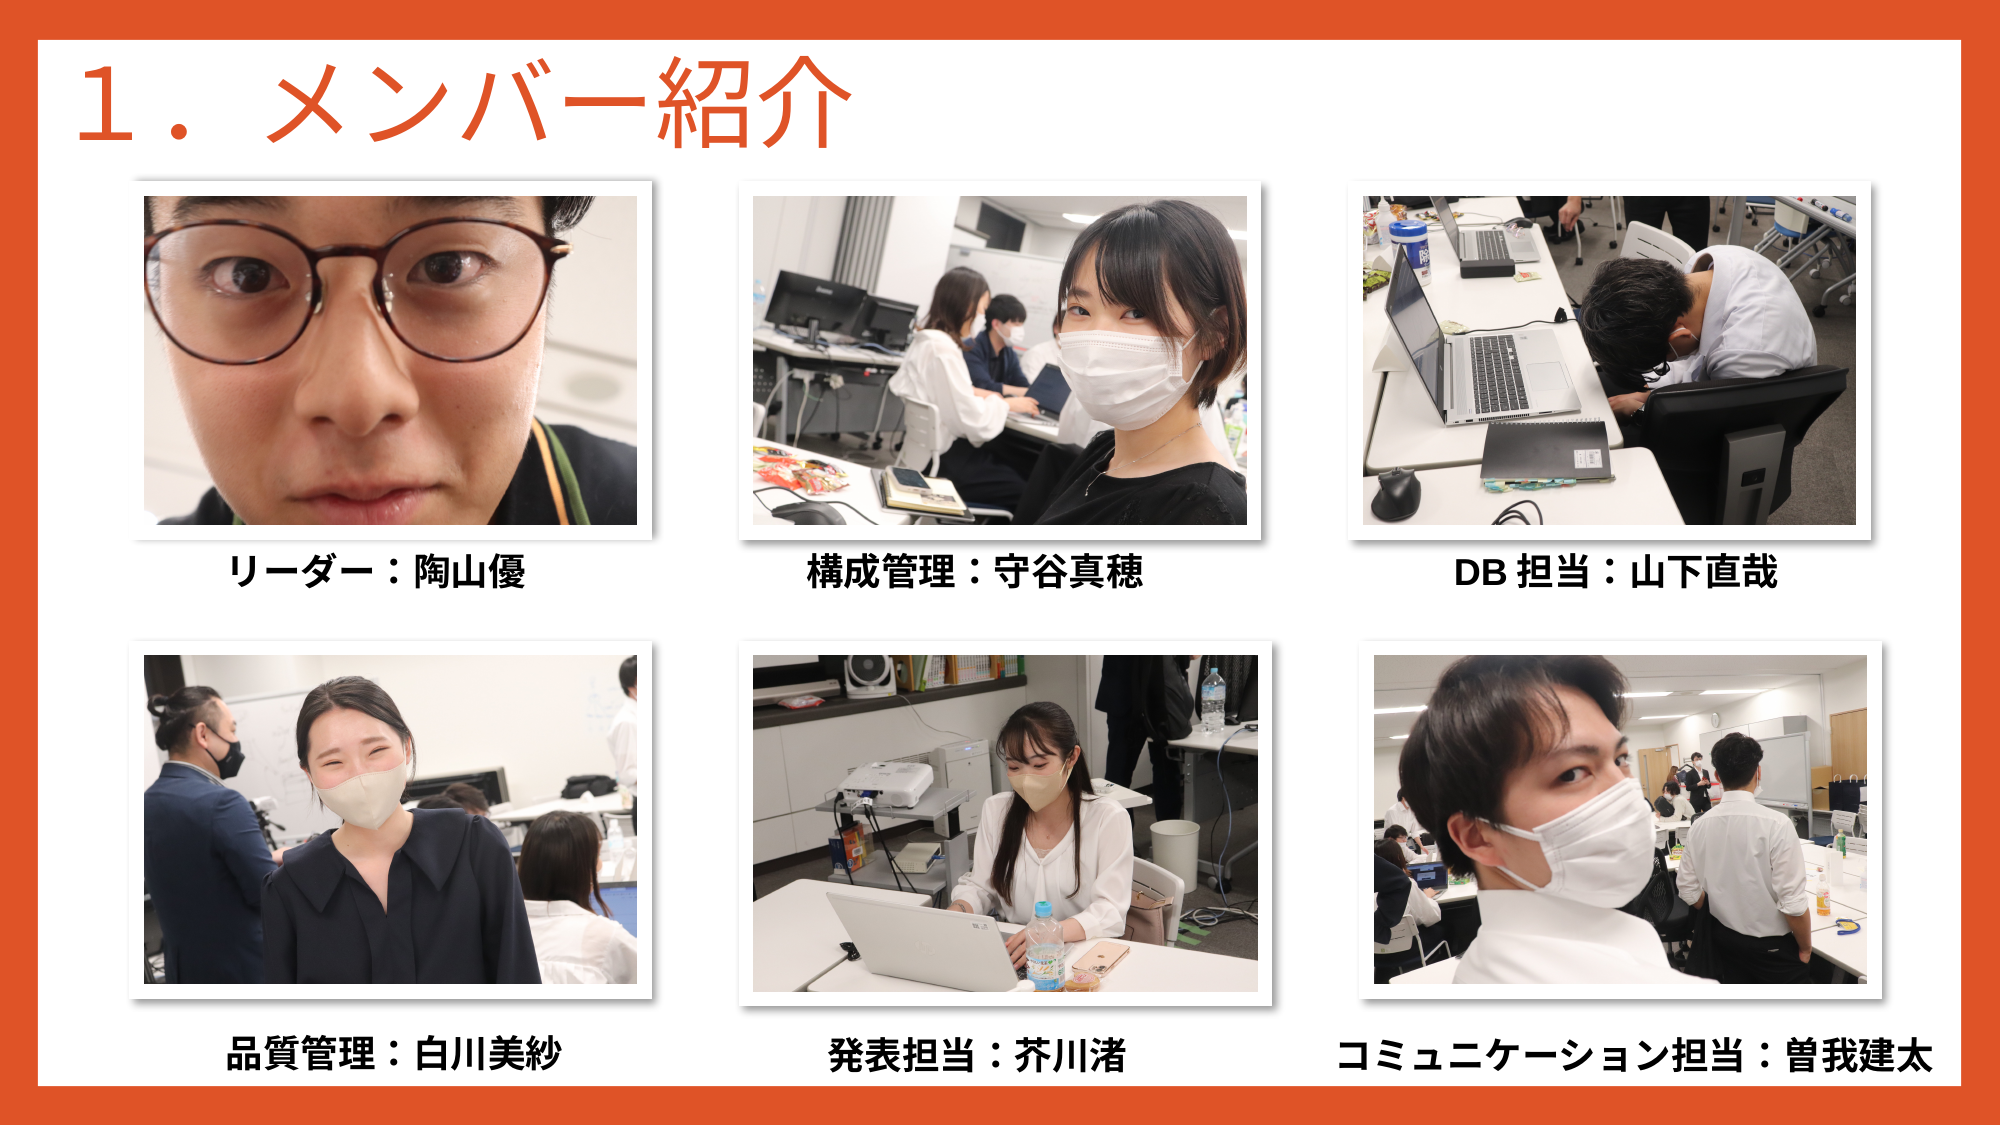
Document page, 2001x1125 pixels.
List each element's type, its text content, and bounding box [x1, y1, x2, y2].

picture [143, 654, 638, 985]
picture [752, 655, 1259, 993]
picture [143, 195, 638, 526]
text_box リーダー：陶山優 [210, 540, 607, 601]
text_box コミュニケーション担当：曽我建太 [1319, 1024, 1955, 1085]
text_box 品質管理：白川美紗 [210, 1022, 607, 1083]
text_box DB担当：山下直哉 [1438, 540, 1836, 601]
text_box １．メンバー紹介 [40, 32, 1905, 188]
text_box 発表担当：芥川渚 [812, 1024, 1209, 1085]
picture [1373, 654, 1868, 985]
text_box 構成管理：守谷真穂 [791, 540, 1209, 601]
picture [1362, 195, 1857, 526]
picture [752, 195, 1248, 526]
